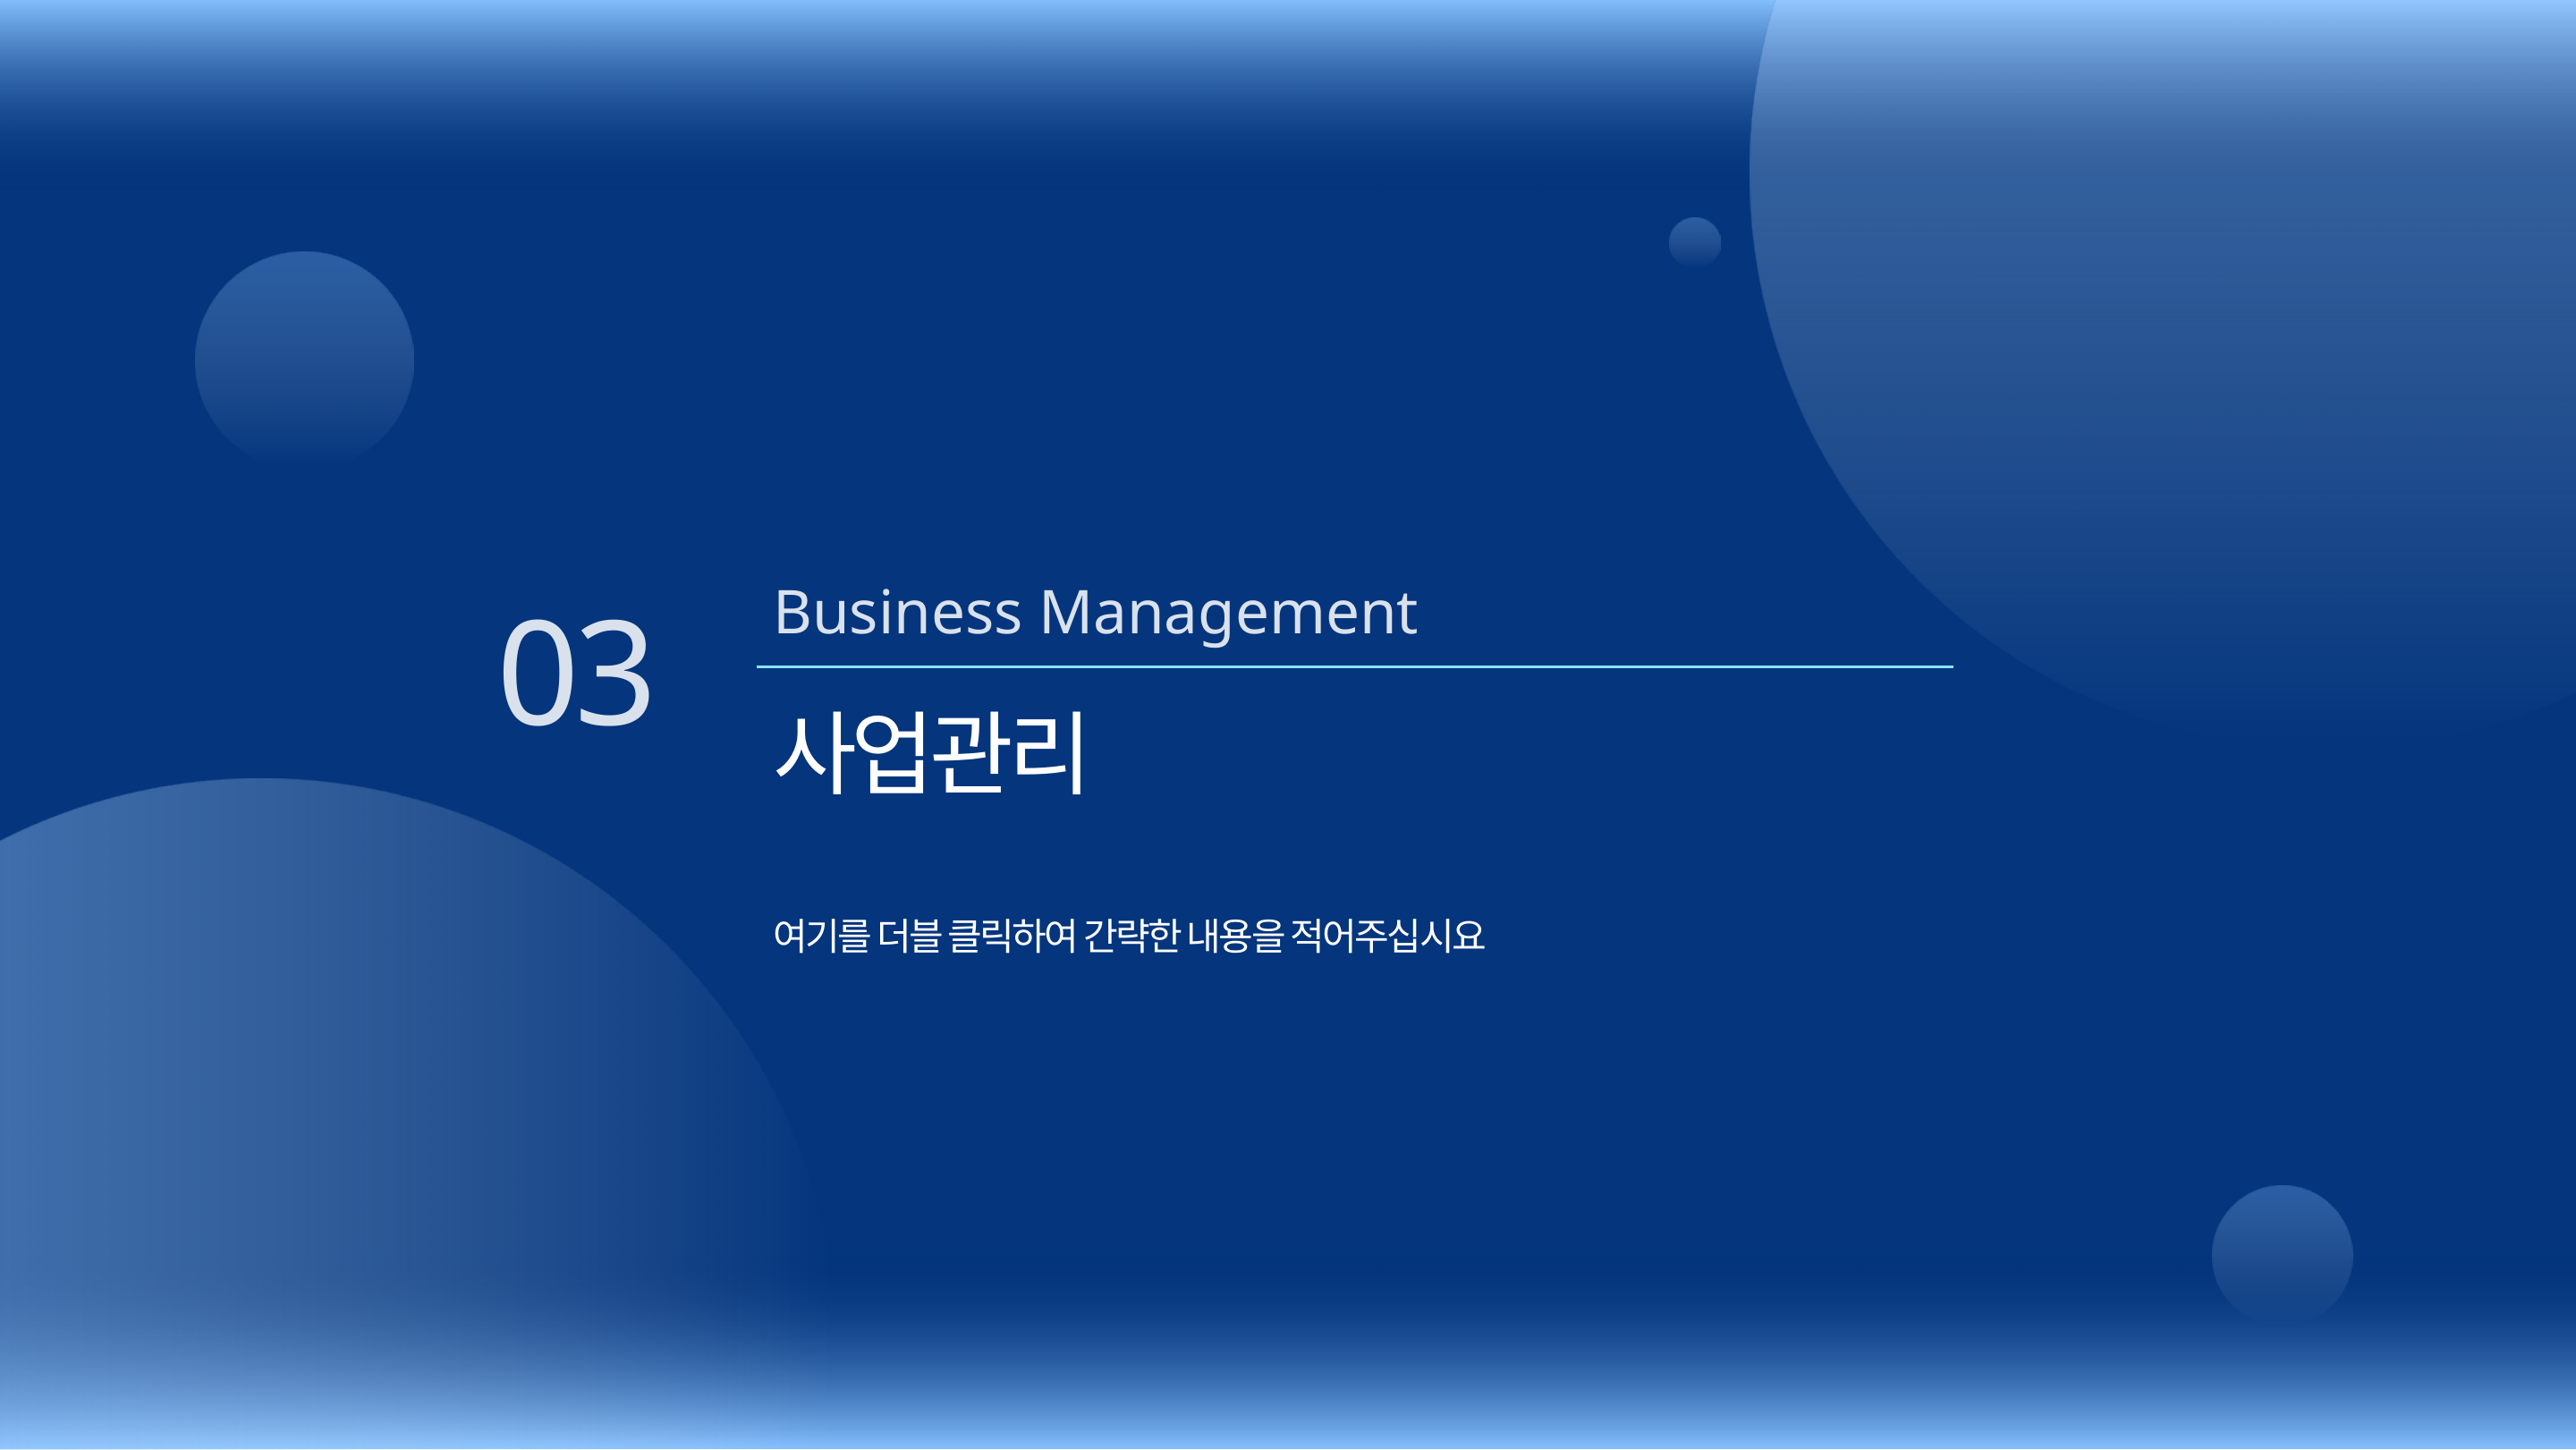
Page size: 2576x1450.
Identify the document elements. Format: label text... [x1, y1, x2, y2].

text_box Business Management [773, 572, 2350, 646]
text_box 03 [496, 579, 758, 754]
text_box 여기를 더블 클릭하여 간략한 내용을 적어주십시요 [773, 912, 1868, 959]
text_box 사업관리 [773, 696, 2350, 807]
picture [0, 0, 2576, 1450]
